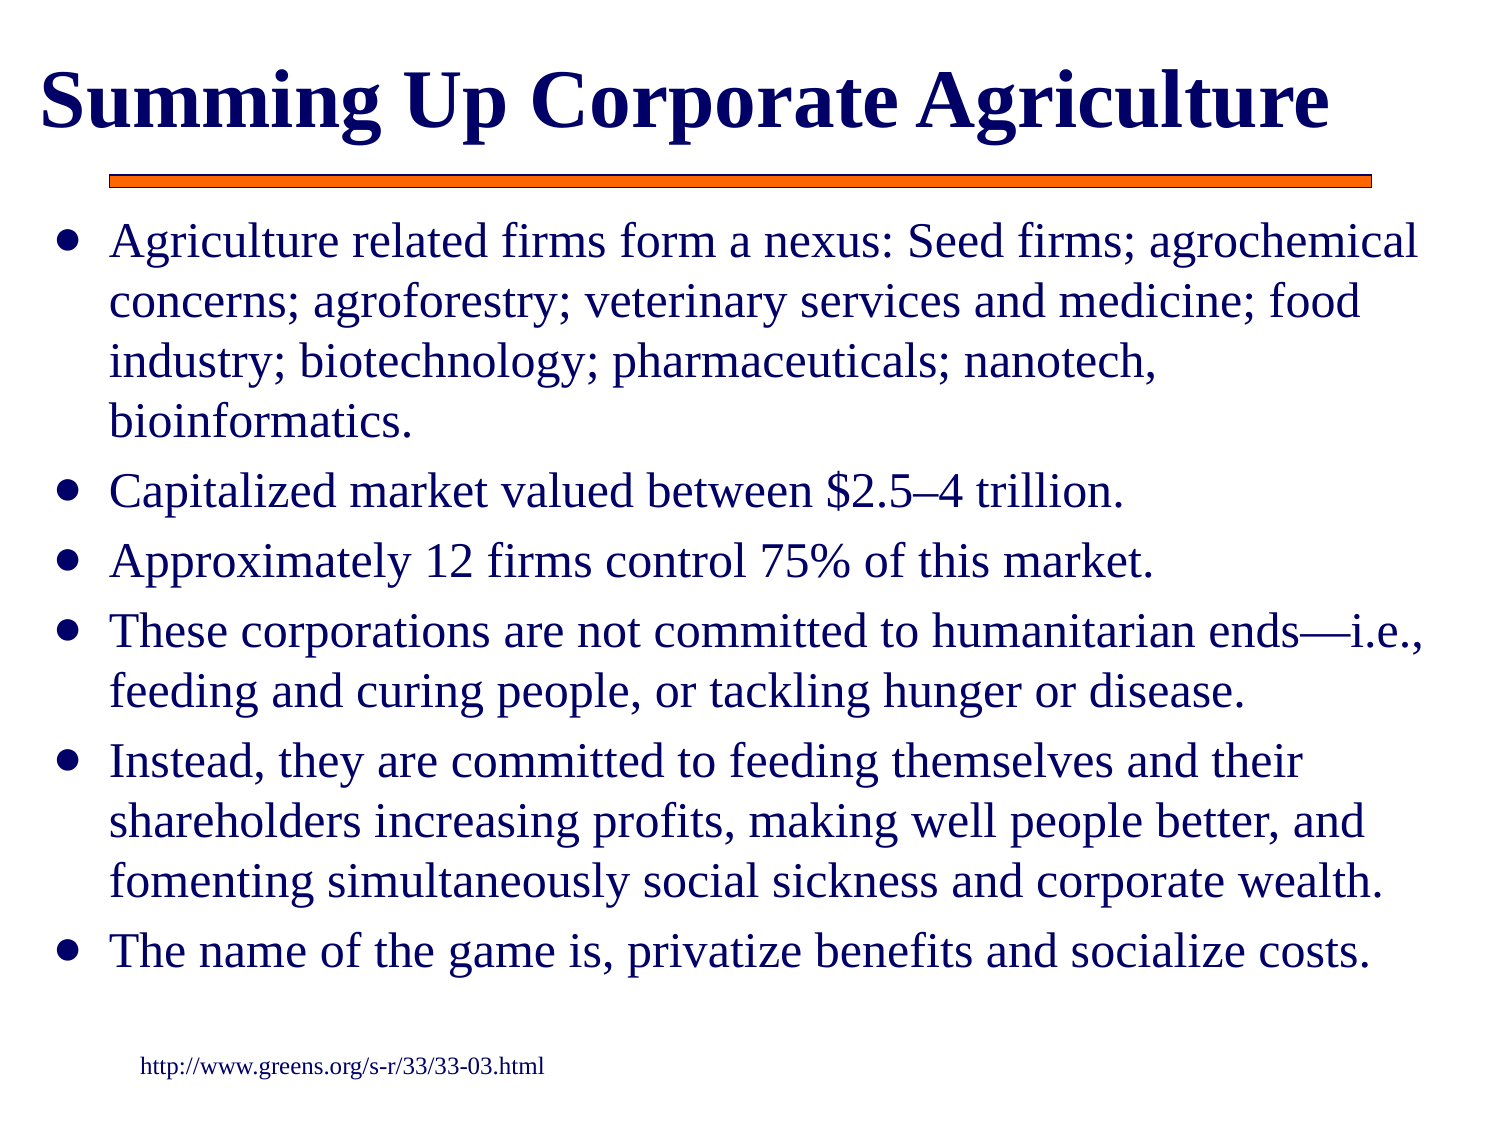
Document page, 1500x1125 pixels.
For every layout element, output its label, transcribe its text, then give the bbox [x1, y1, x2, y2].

title Summing Up Corporate Agriculture [24, 12, 1500, 175]
list Agriculture related firms form a nexus: Seed firms; agrochemical concerns; agroforestry; veterinary services and medicine; food industry; biotechnology; pharmaceuticals; nanotech, bioinformatics. Capitalized market valued between $2.5–4 trillion. Approximately 12 firms control 75% of this market. These corporations are not committed to humanitarian ends—i.e., feeding and curing people, or tackling hunger or disease. Instead, they are committed to feeding themselves and their shareholders increasing profits, making well people better, and fomenting simultaneously social sickness and corporate wealth. The name of the game is, privatize benefits and socialize costs. [37, 200, 1463, 1063]
text_box http://www.greens.org/s-r/33/33-03.html [124, 1042, 1250, 1088]
